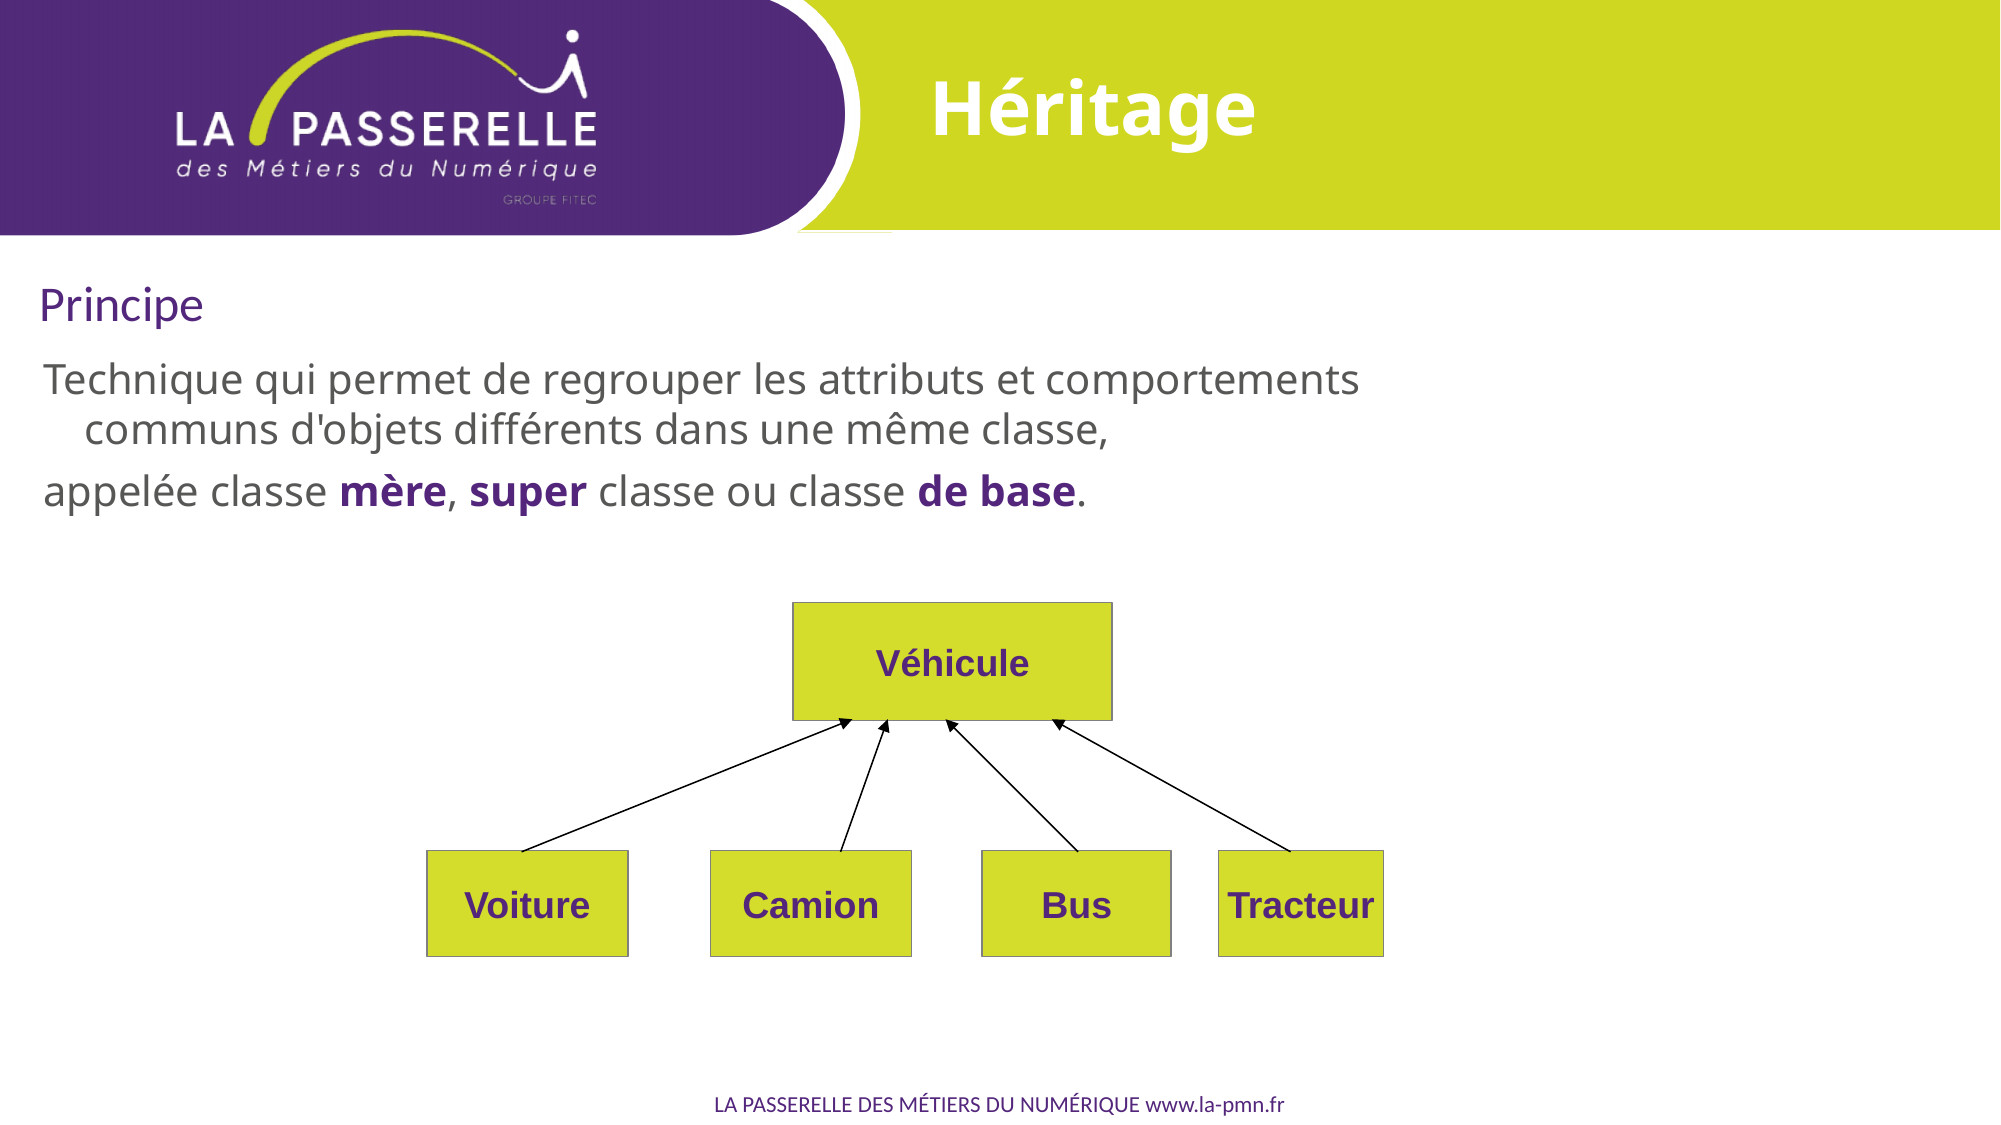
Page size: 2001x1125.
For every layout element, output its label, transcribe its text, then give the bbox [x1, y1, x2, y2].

text_box Bus [982, 850, 1172, 957]
text_box Tracteur [1218, 850, 1384, 957]
text_box Technique qui permet de regrouper les attributs et comportements communs d'objets différents dans une même classe, appelée classe mère, super classe ou classe de base. [25, 344, 1421, 566]
text_box [945, 719, 1079, 852]
text_box Véhicule [793, 602, 1113, 721]
text_box Voiture [427, 850, 628, 957]
text_box Principe [25, 264, 890, 351]
text_box [1051, 719, 1291, 852]
text_box [840, 719, 890, 852]
text_box LA PASSERELLE DES MÉTIERS DU NUMÉRIQUE www.la-pmn.fr [0, 1082, 2000, 1125]
text_box Camion [710, 850, 912, 957]
text_box Héritage [915, 63, 1280, 154]
picture [0, 0, 892, 264]
text_box [521, 718, 853, 852]
